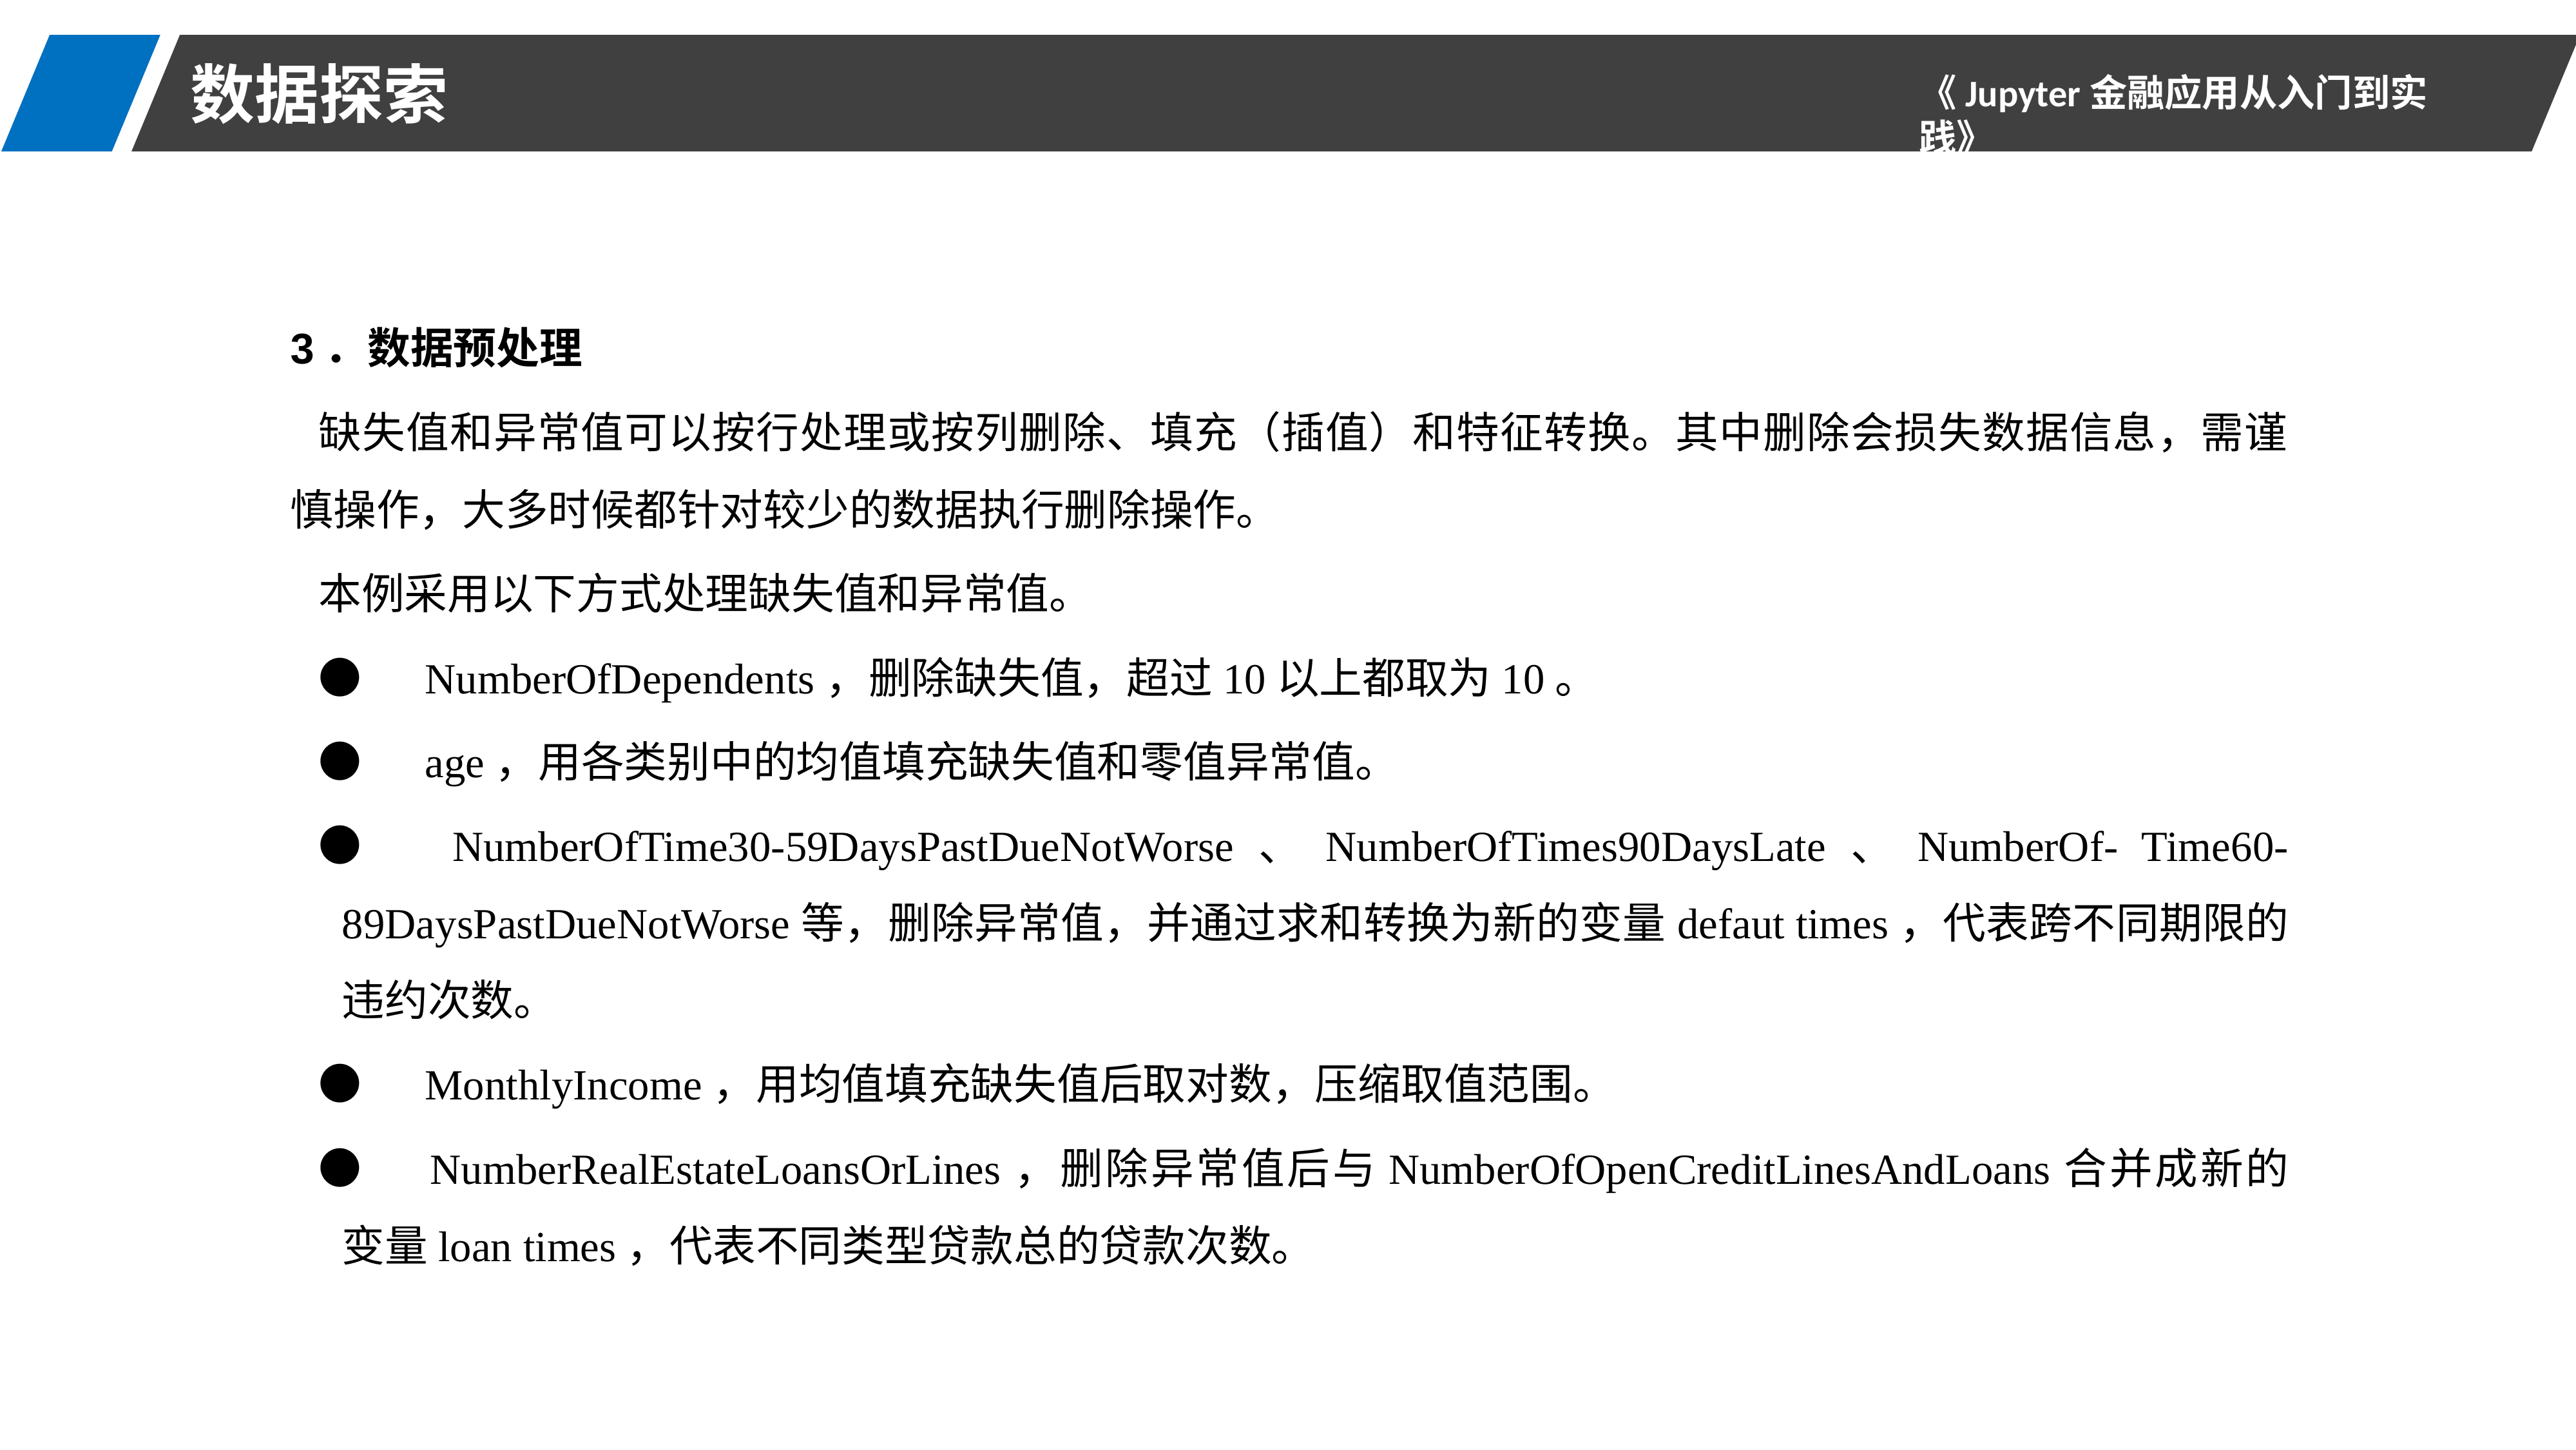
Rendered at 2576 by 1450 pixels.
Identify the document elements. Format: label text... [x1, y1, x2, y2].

text_box 数据探索 [181, 49, 473, 137]
text_box 3．数据预处理 缺失值和异常值可以按行处理或按列删除、填充（插值）和特征转换。其中删除会损失数据信息，需谨慎操作，大多时候都针对较少的数据执行删除操作。 本例采用以下方式处理缺失值和异常值。 ● NumberOfDependents，删除缺失值，超过10以上都取为10。 ● age，用各类别中的均值填充缺失值和零值异常值。 ● NumberOfTime30-59DaysPastDueNotWorse、NumberOfTimes90DaysLate、NumberOf- Time60-89DaysPastDueNotWorse等，删除异常值，并通过求和转换为新的变量defaut times，代表跨不同期限的违约次数。 ● MonthlyIncome，用均值填充缺失值后取对数，压缩取值范围。 ● NumberRealEstateLoansOrLines，删除异常值后与NumberOfOpenCreditLinesAndLoans合并成新的变量loan times，代表不同类型贷款总的贷款次数。 [280, 291, 2299, 1275]
